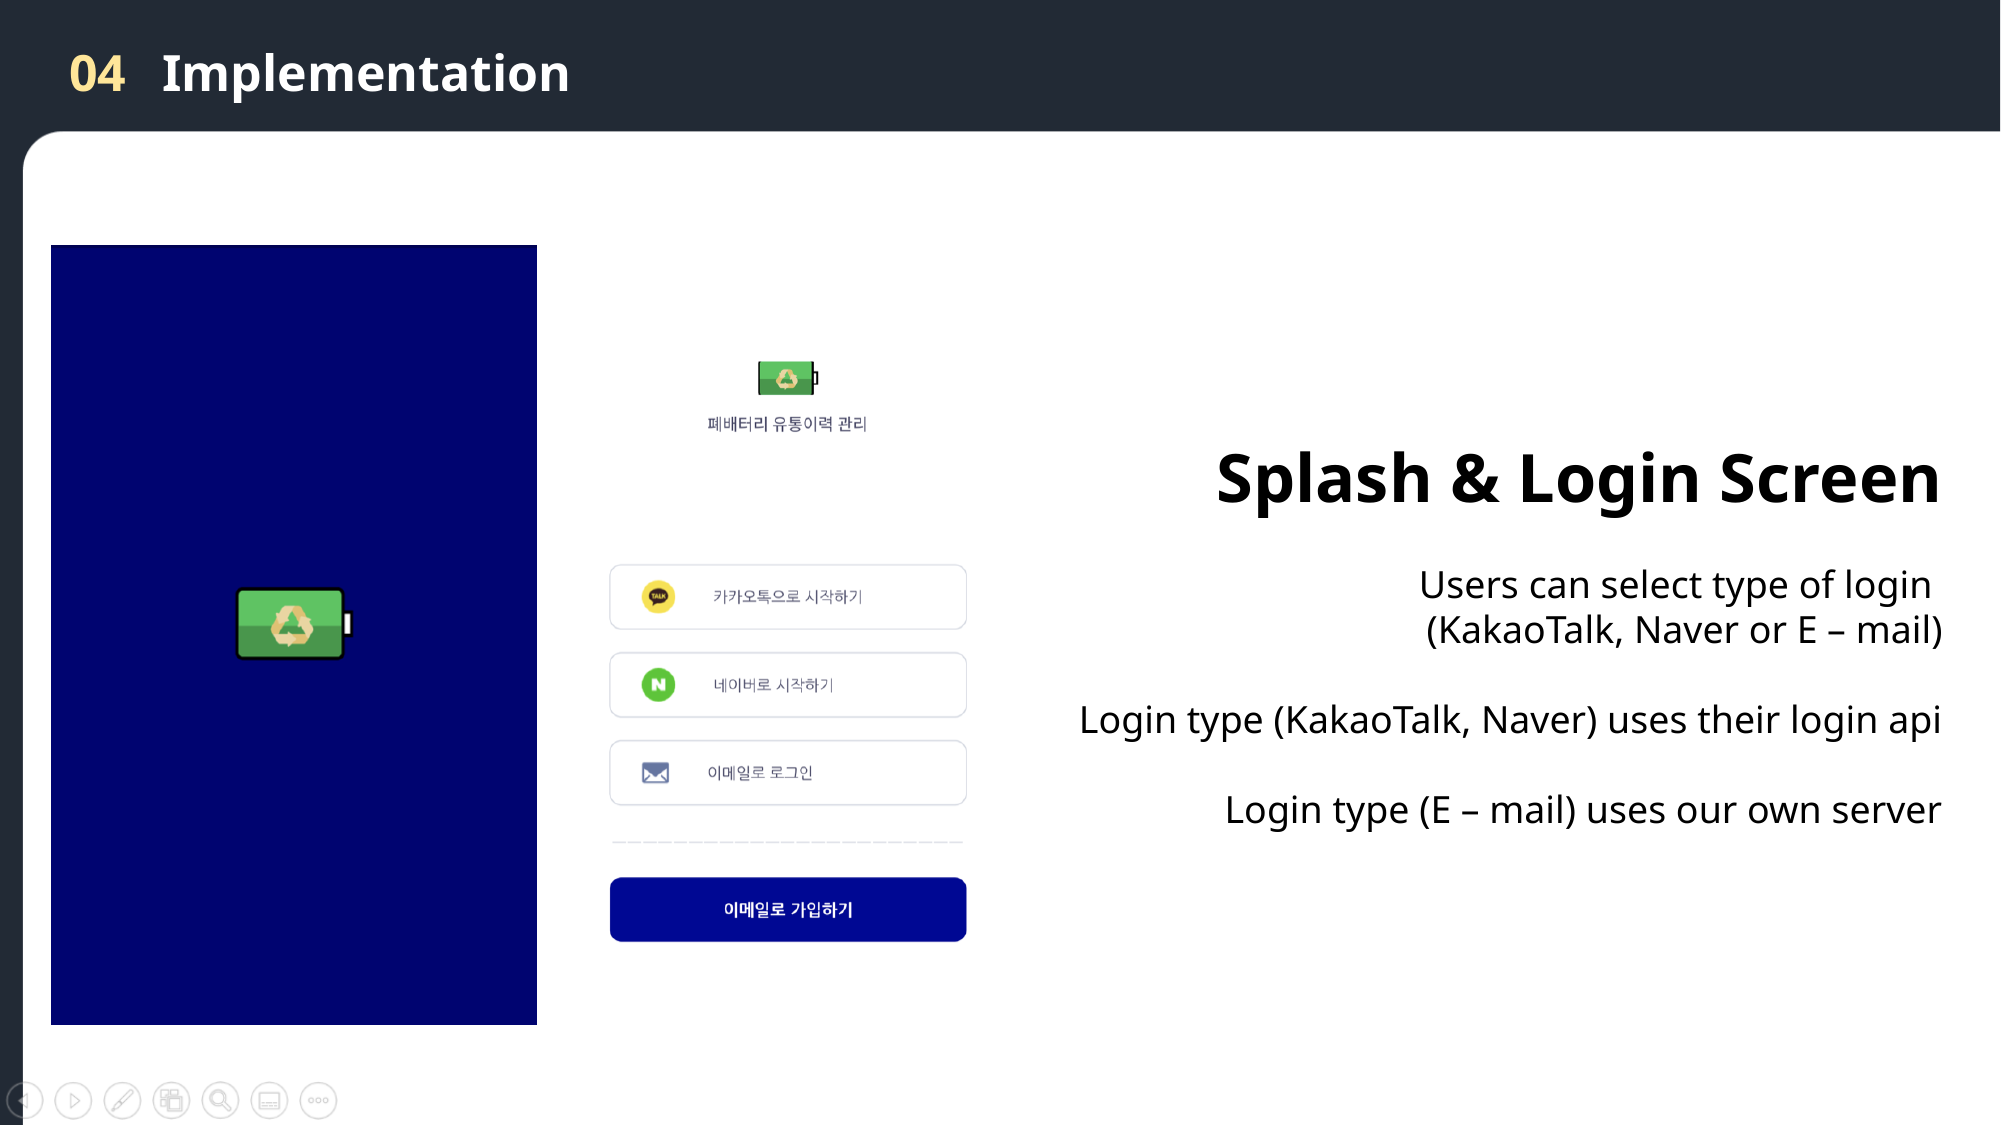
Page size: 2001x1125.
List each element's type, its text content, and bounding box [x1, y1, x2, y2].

text_box Implementation [147, 33, 586, 109]
text_box 04 [54, 33, 142, 109]
picture [0, 0, 2001, 1125]
text_box Splash & Login Screen Users can select type of login (KakaoTalk, Naver or E – mail) Login type (KakaoTalk, Naver) uses their login api Login type (E – mail) uses our own server [1043, 428, 1958, 838]
